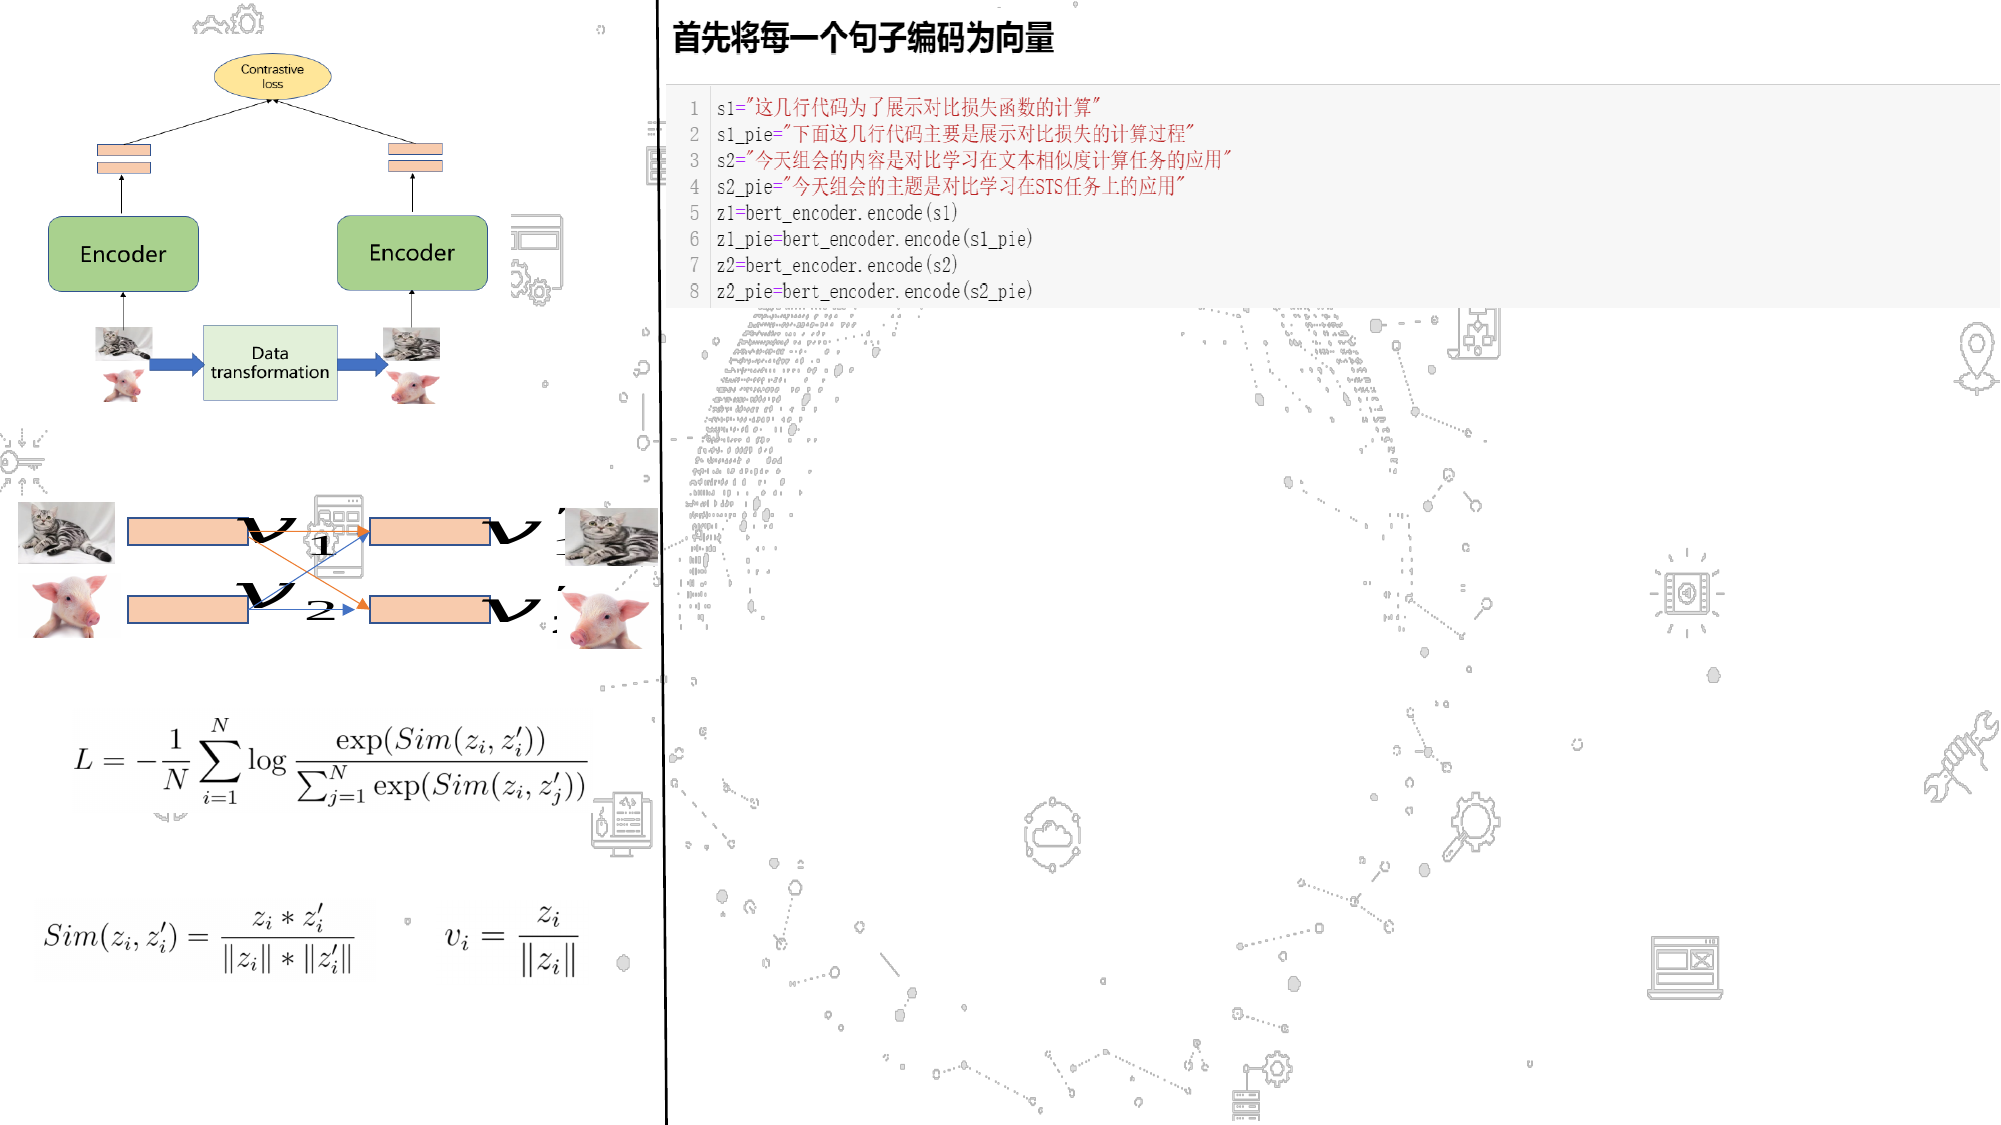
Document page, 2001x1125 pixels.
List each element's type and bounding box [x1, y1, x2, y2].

text_box [657, 0, 667, 1125]
picture [666, 1, 2000, 1121]
text_box [248, 532, 370, 610]
picture [0, 1, 657, 1121]
